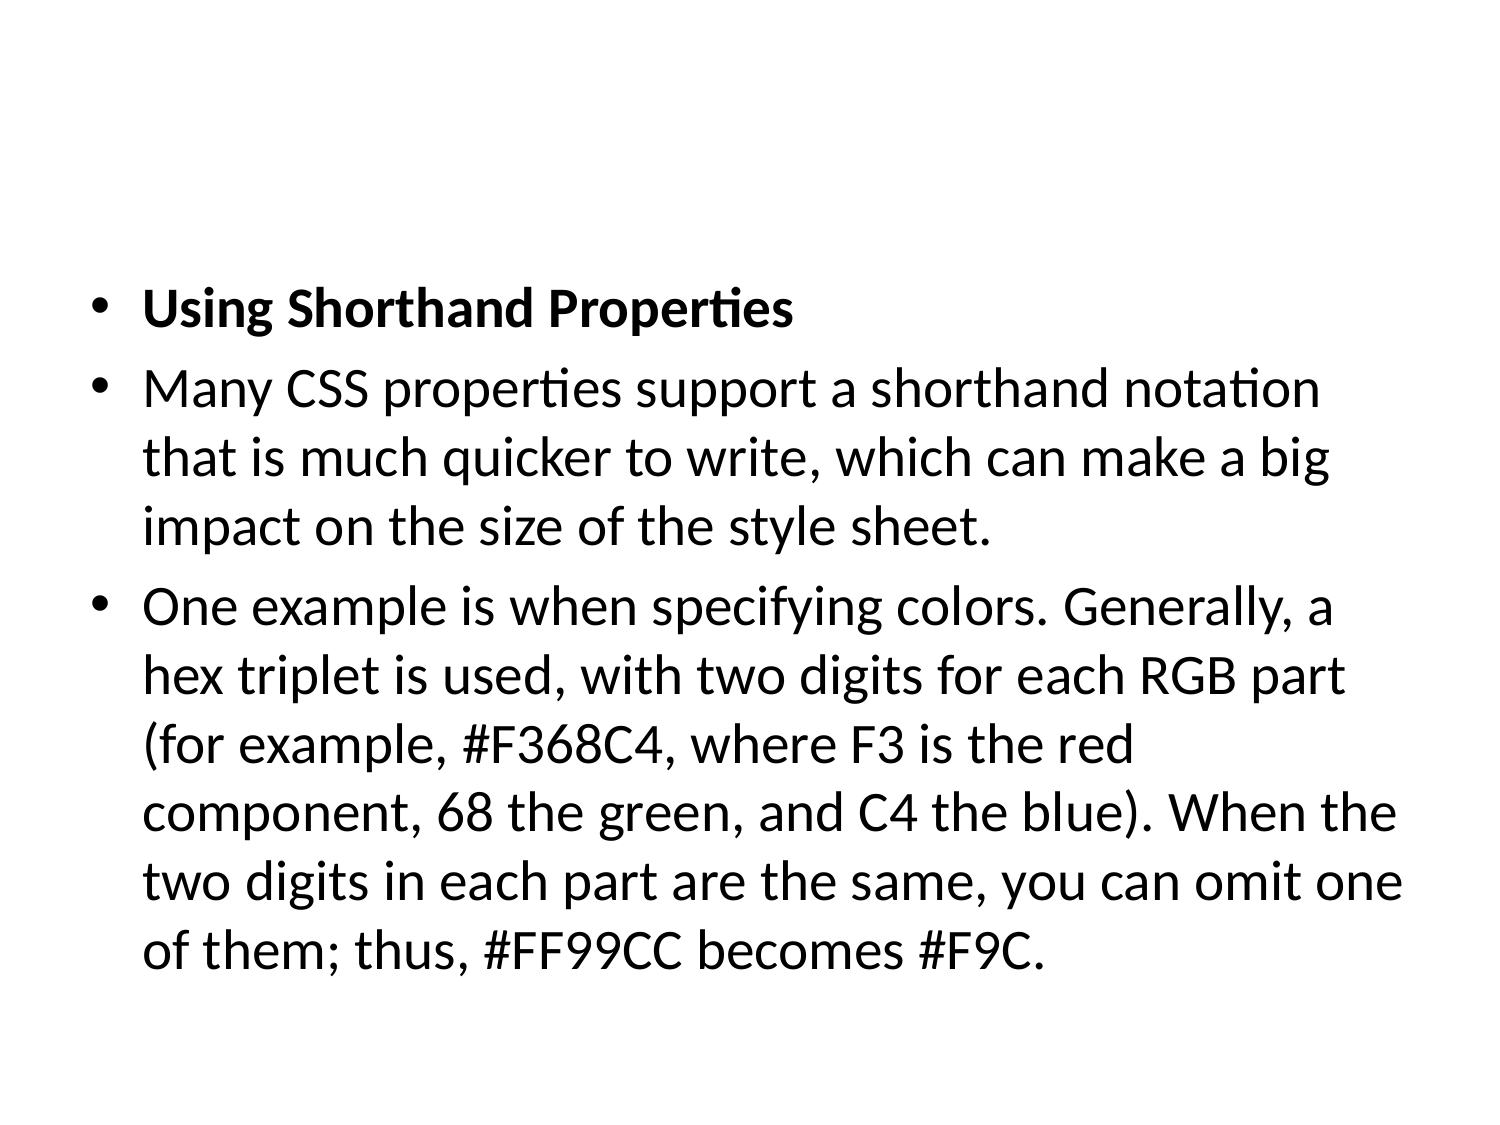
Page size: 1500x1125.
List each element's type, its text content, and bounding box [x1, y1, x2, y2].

list Using Shorthand Properties Many CSS properties support a shorthand notation that is much quicker to write, which can make a big impact on the size of the style sheet. One example is when specifying colors. Generally, a hex triplet is used, with two digits for each RGB part (for example, #F368C4, where F3 is the red component, 68 the green, and C4 the blue). When the two digits in each part are the same, you can omit one of them; thus, #FF99CC becomes #F9C. [75, 262, 1425, 1005]
